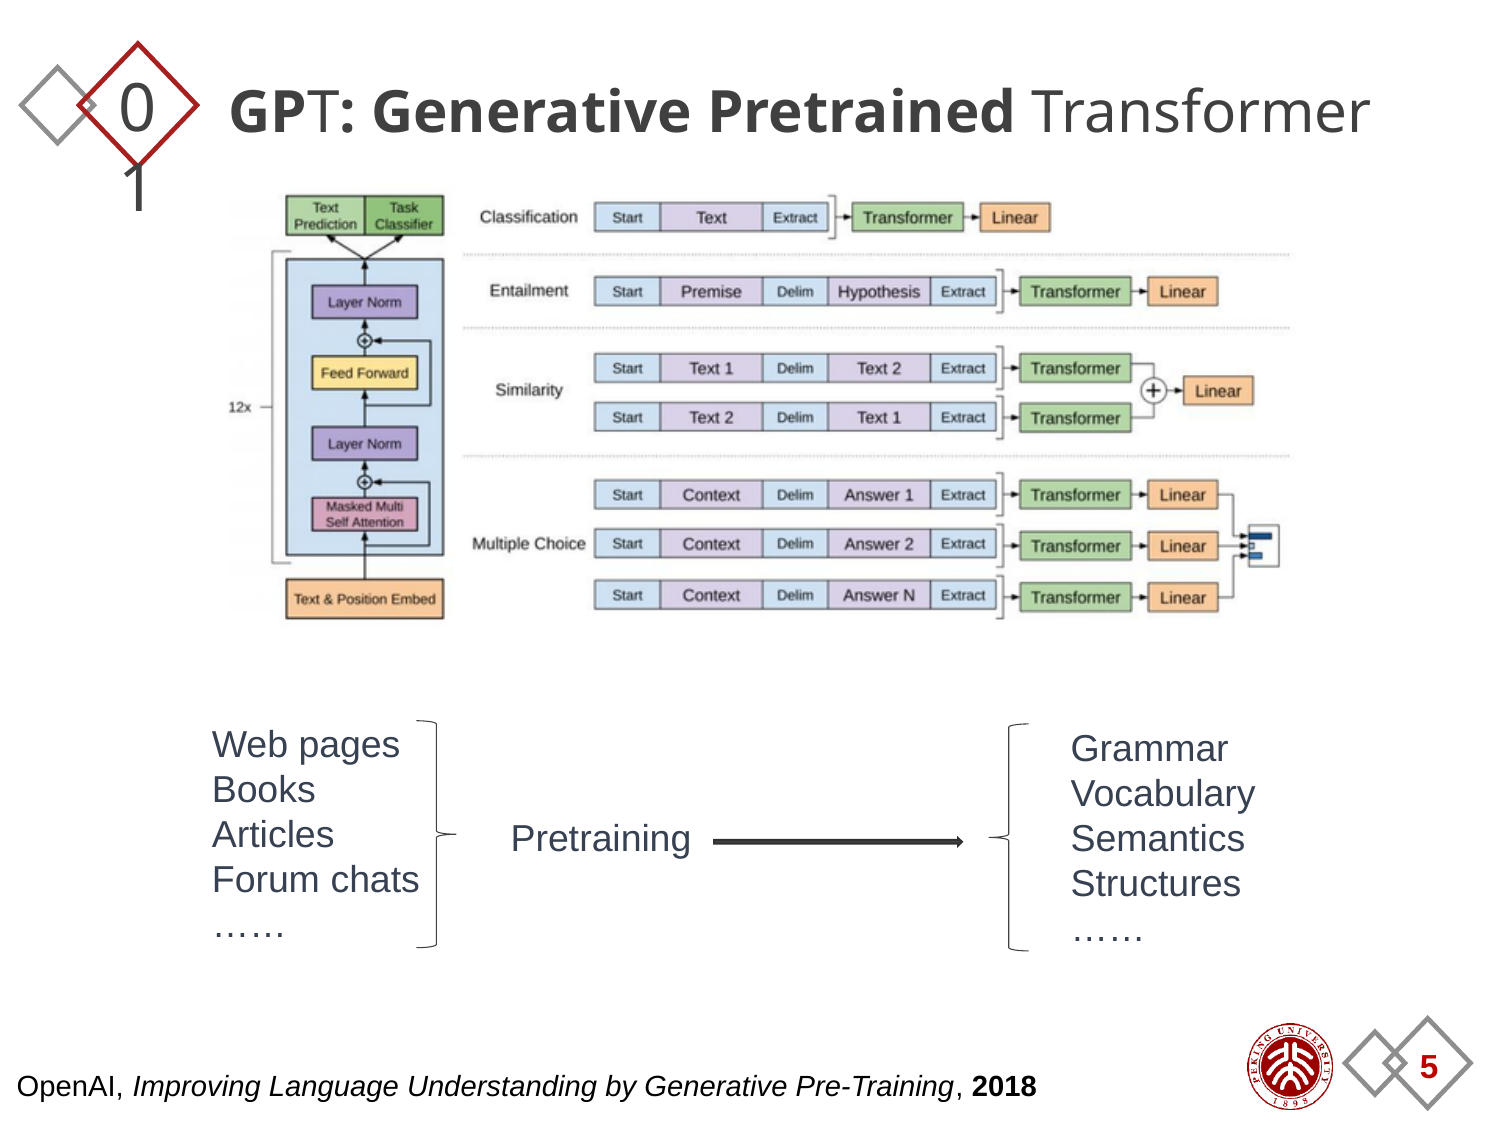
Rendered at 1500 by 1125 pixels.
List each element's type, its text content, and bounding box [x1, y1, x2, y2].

picture [187, 169, 1313, 640]
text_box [21, 43, 1471, 1108]
picture [1247, 1023, 1333, 1110]
text_box OpenAI, Improving Language Understanding by Generative Pre-Training, 2018 [1, 1059, 1085, 1110]
